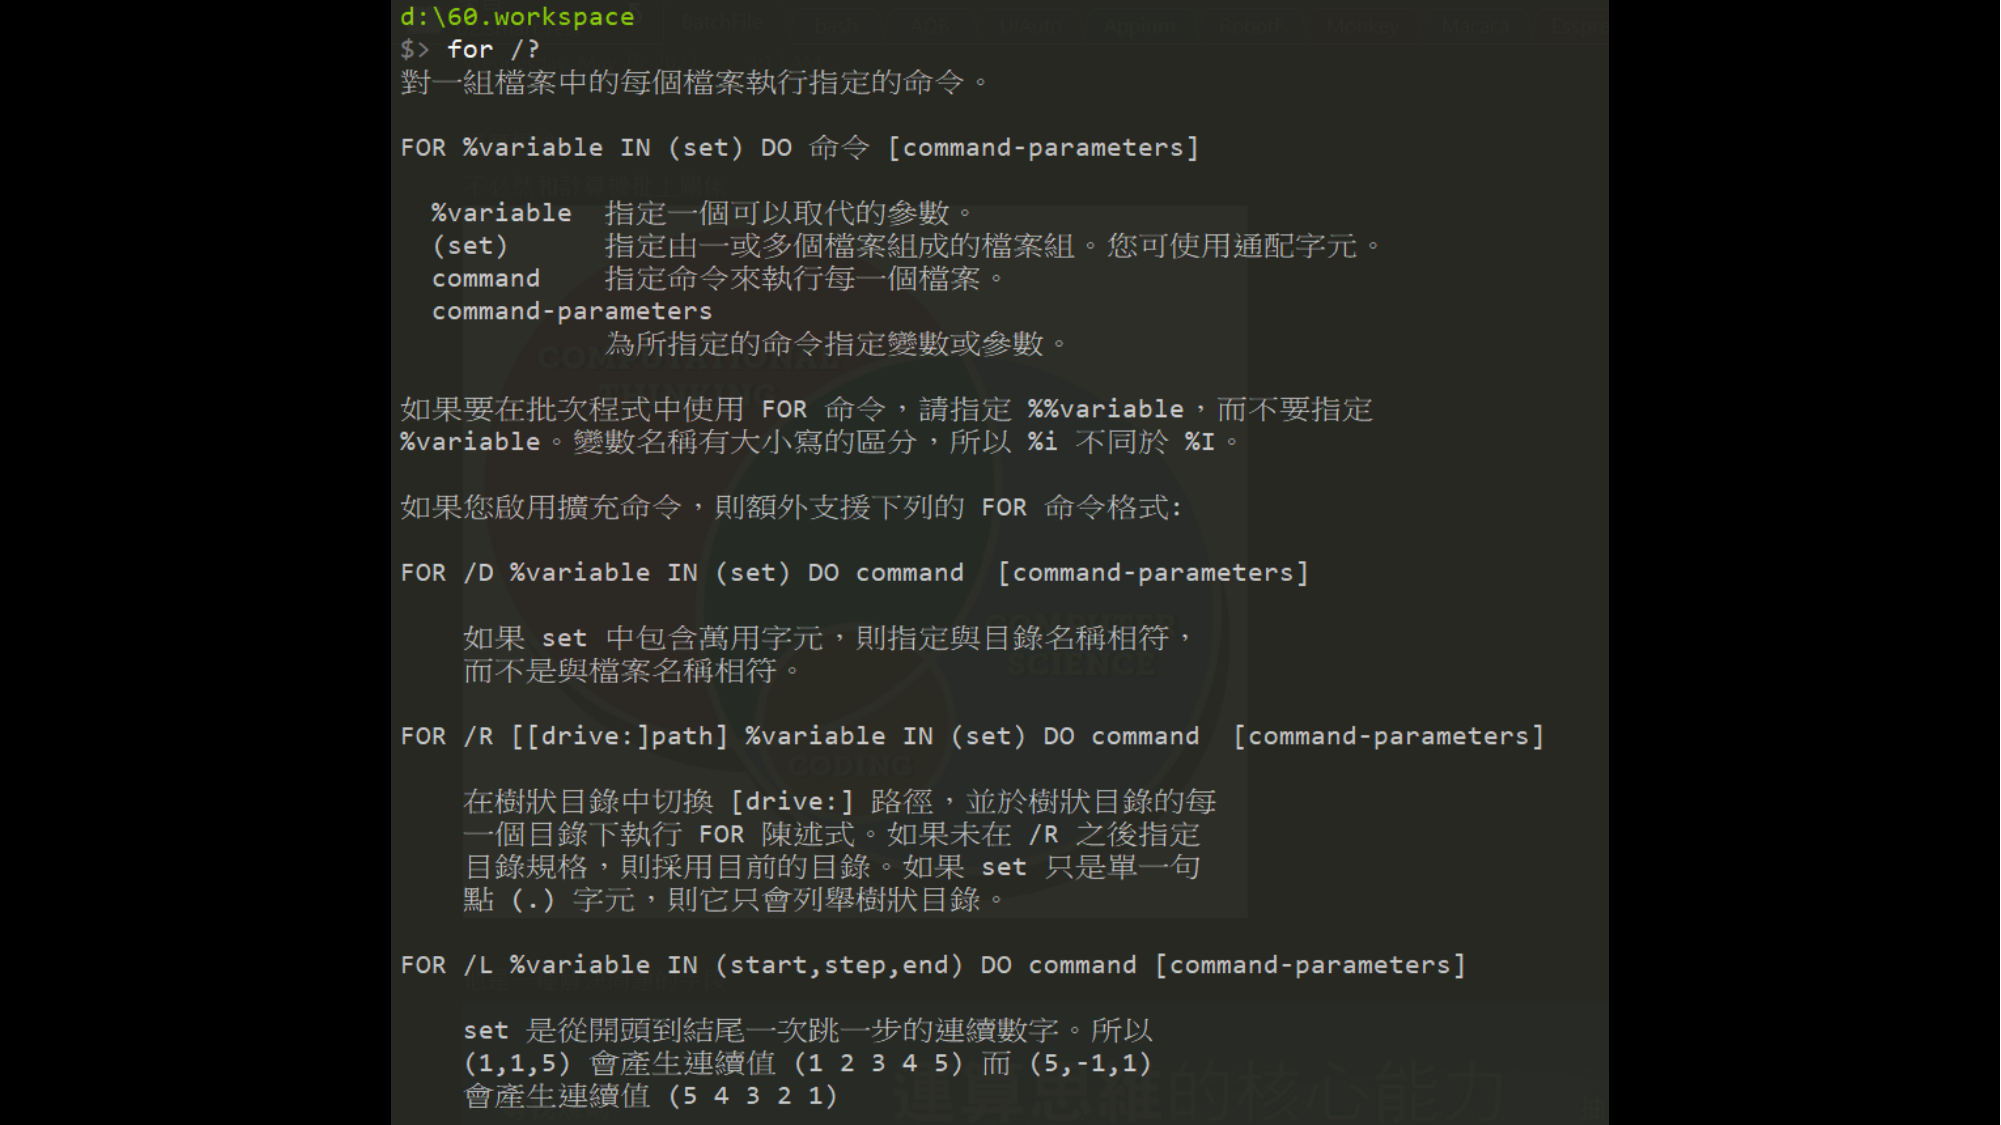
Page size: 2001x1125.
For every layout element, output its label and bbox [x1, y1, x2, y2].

picture [391, 0, 1609, 1125]
